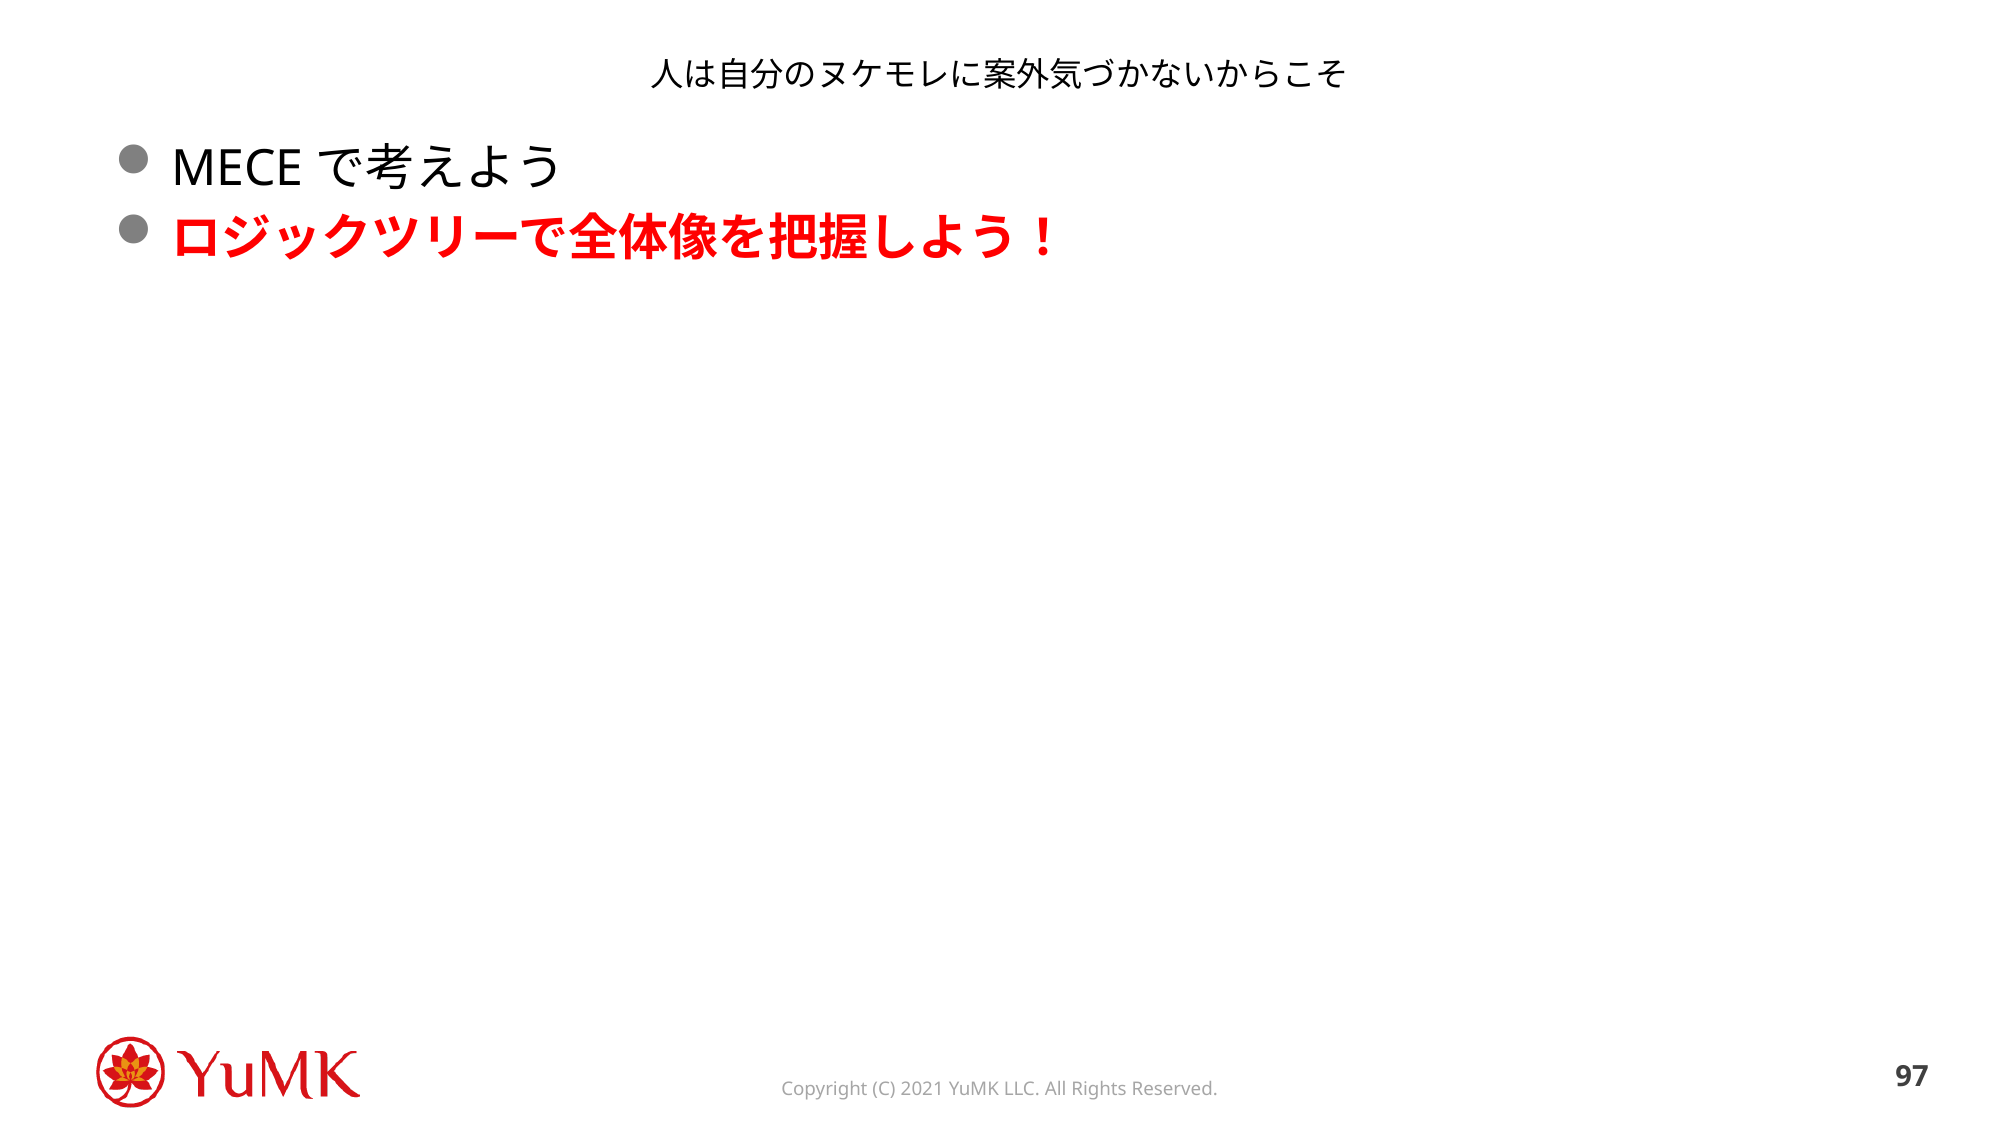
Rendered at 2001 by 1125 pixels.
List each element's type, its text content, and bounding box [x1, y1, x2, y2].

list MECEで考えよう ロジックツリーで全体像を把握しよう！ [99, 128, 1900, 997]
slide_number 96 [1477, 1047, 1944, 1108]
title 人は自分のヌケモレに案外気づかないからこそ [99, 32, 1900, 113]
picture [90, 1035, 365, 1108]
